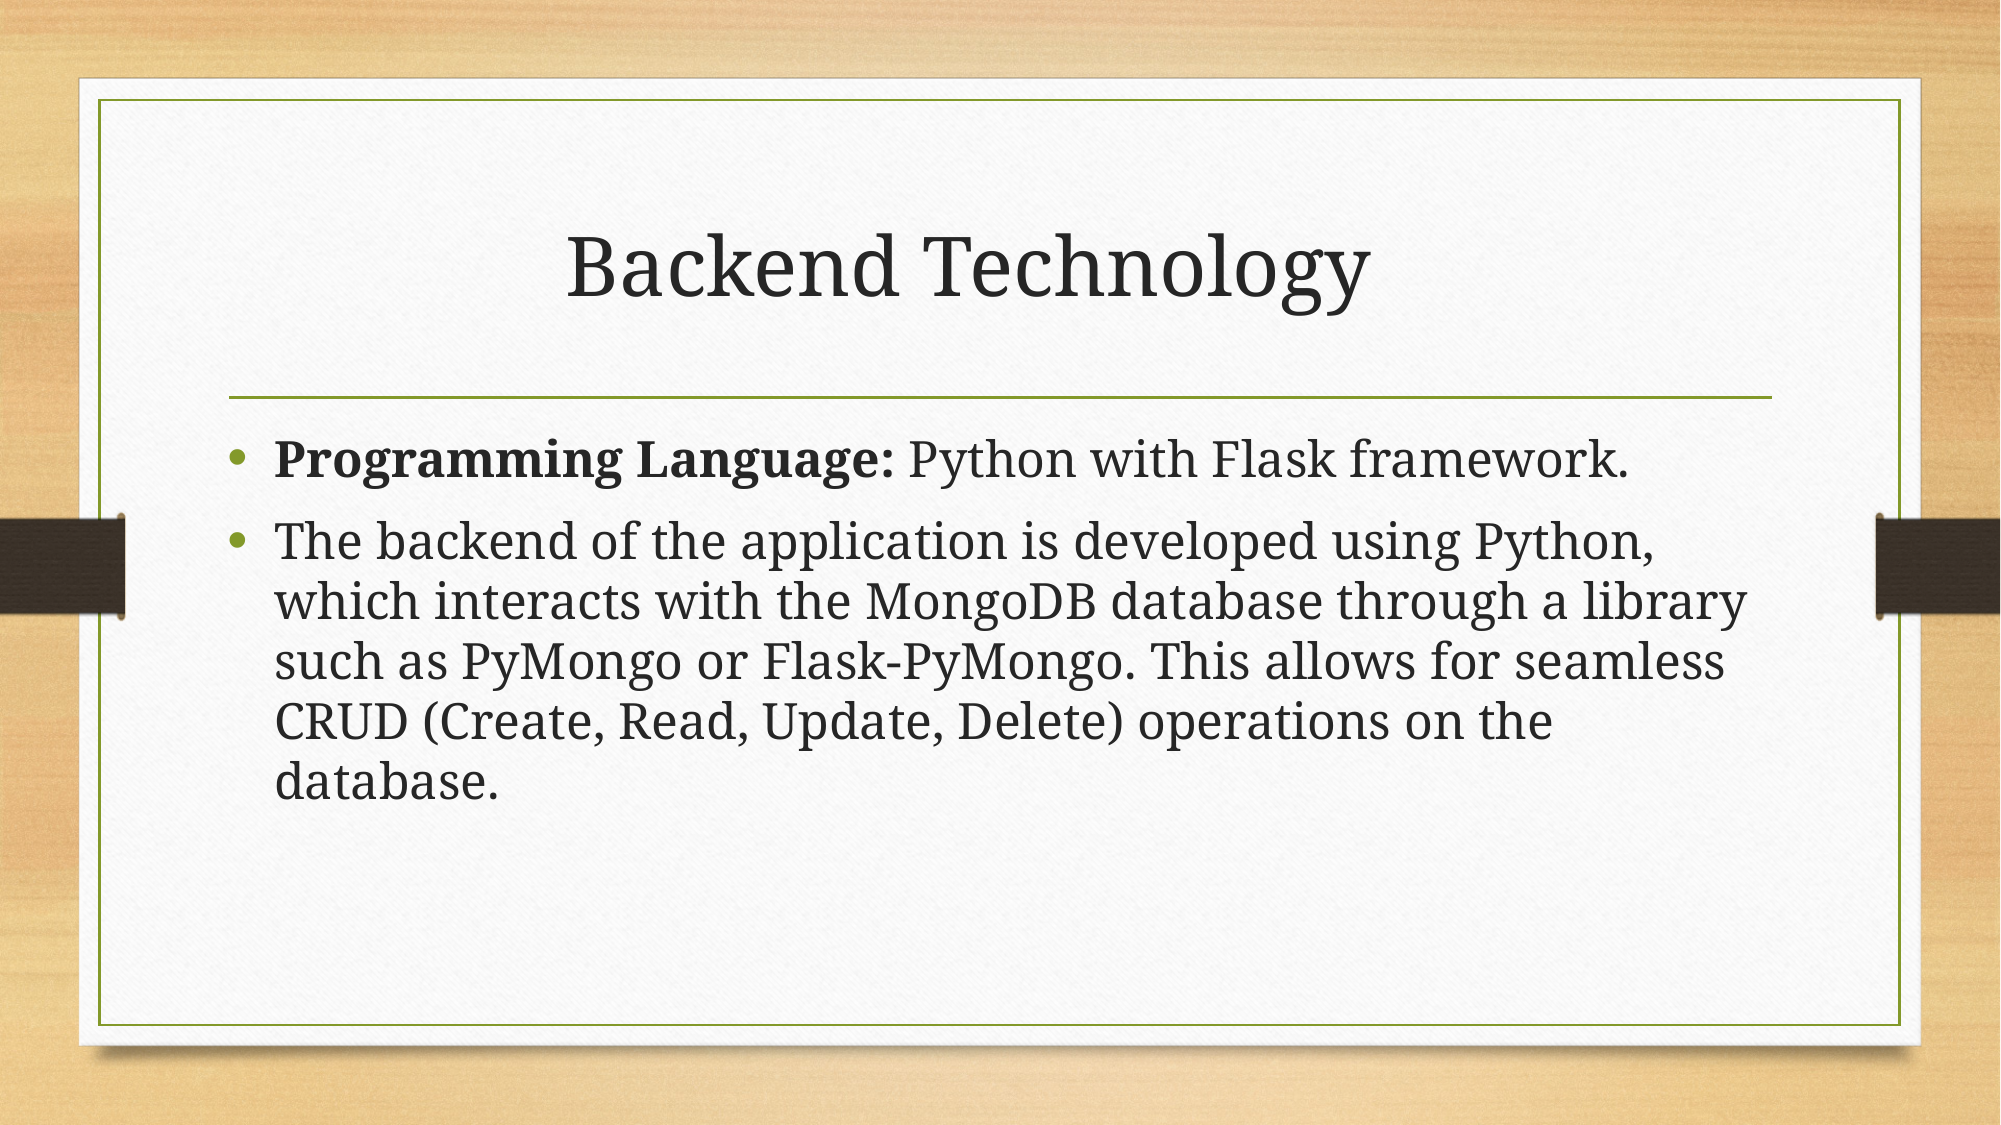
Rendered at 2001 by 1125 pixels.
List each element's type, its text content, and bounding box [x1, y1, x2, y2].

list Programming Language: Python with Flask framework. The backend of the application is developed using Python, which interacts with the MongoDB database through a library such as PyMongo or Flask-PyMongo. This allows for seamless CRUD (Create, Read, Update, Delete) operations on the database. [212, 419, 1788, 964]
title Backend Technology [438, 205, 1499, 419]
picture [0, 0, 2001, 1125]
